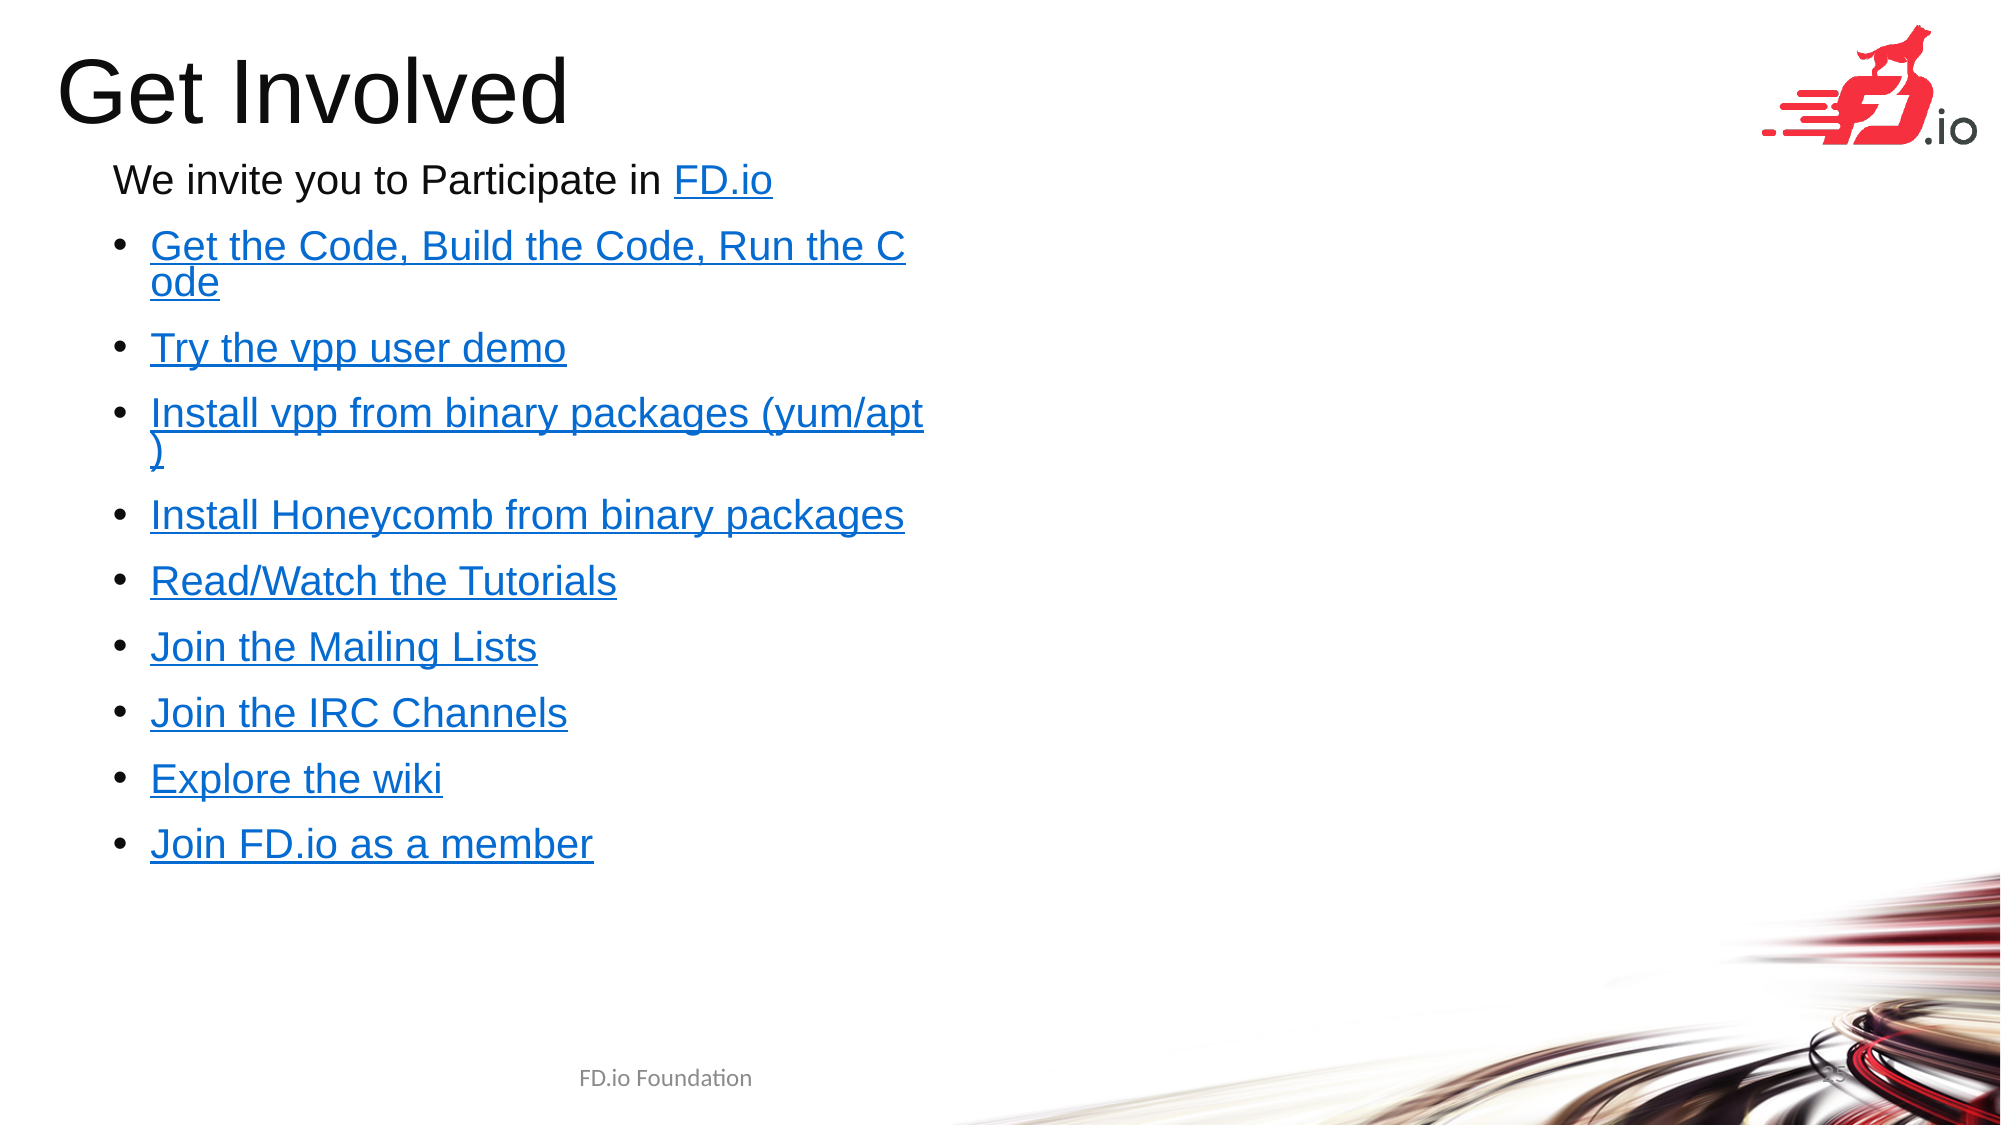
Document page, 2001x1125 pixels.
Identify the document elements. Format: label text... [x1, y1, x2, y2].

picture [0, 0, 2001, 1125]
list We invite you to Participate in FD.io Get the Code, Build the Code, Run the Code Try the vpp user demo Install vpp from binary packages (yum/apt) Install Honeycomb from binary packages Read/Watch the Tutorials Join the Mailing Lists Join the IRC Channels Explore the wiki Join FD.io as a member [97, 151, 943, 1047]
slide_number 25 [1764, 1042, 1863, 1103]
footer FD.io Foundation [281, 1046, 1051, 1107]
title Get Involved [40, 0, 1788, 188]
